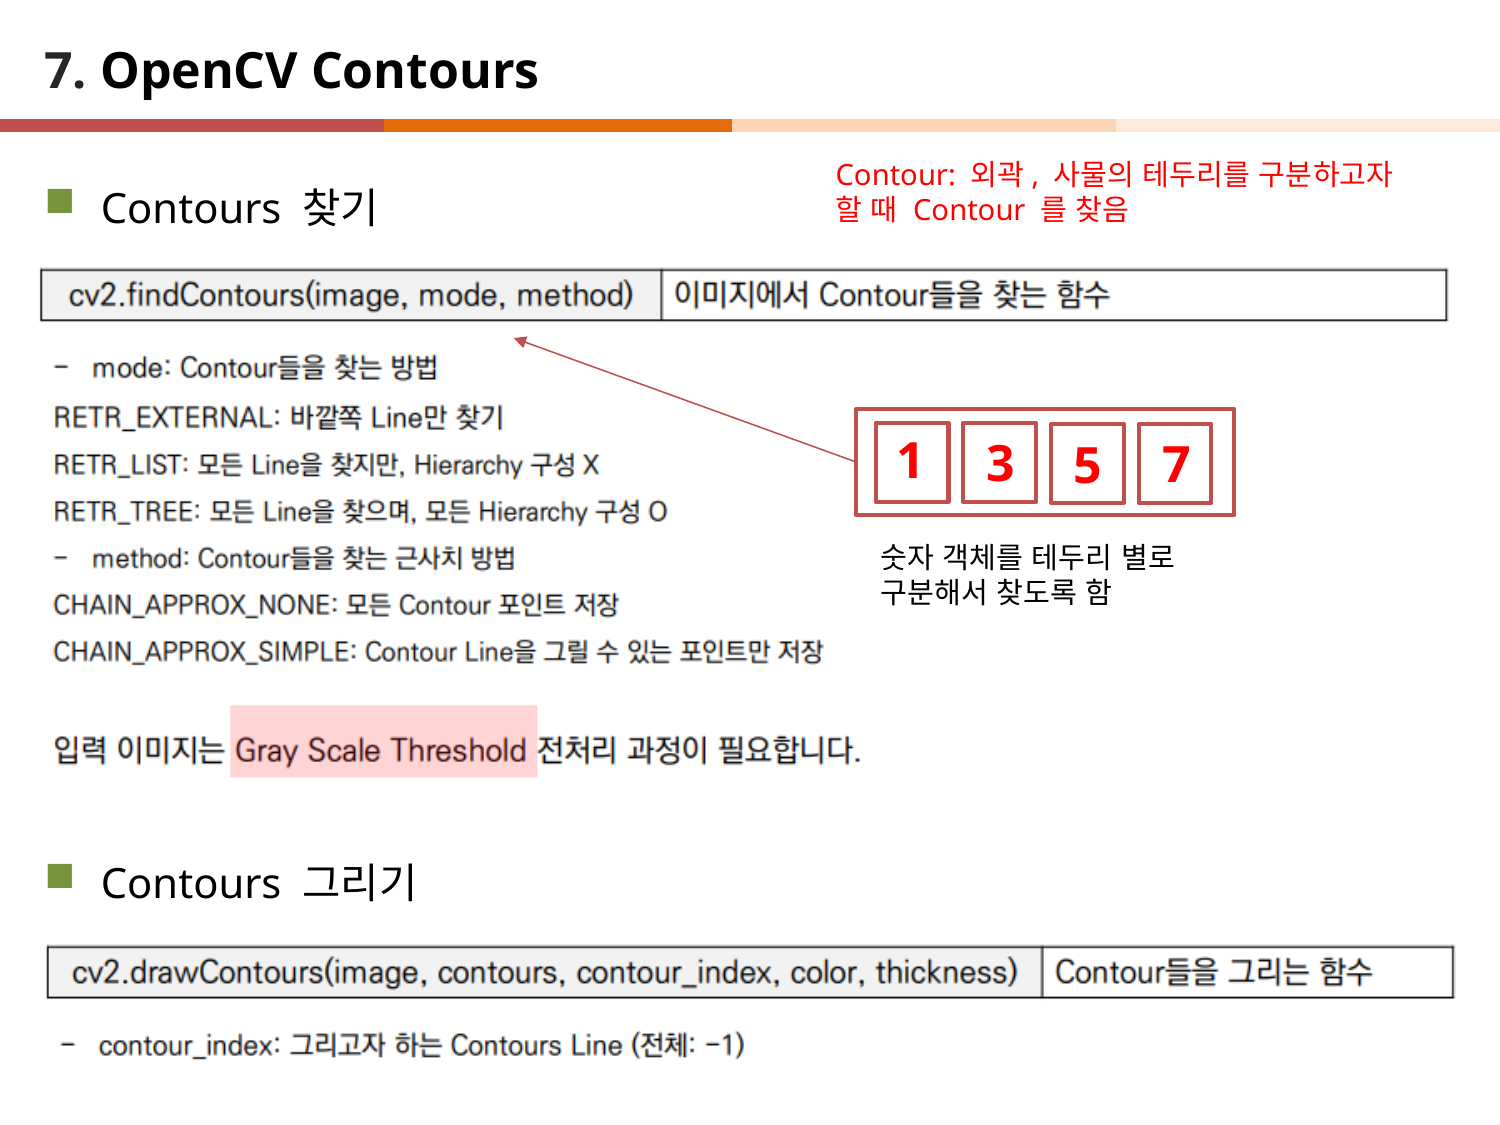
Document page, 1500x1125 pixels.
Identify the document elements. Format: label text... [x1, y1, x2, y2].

title 7. OpenCV Contours [29, 23, 1270, 114]
text_box Contour: 외곽, 사물의 테두리를 구분하고자 할 때 Contour 를 찾음 [820, 148, 1436, 234]
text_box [856, 408, 1235, 516]
list Contours 찾기 Contours 그리기 [29, 148, 1471, 1083]
picture [34, 263, 1464, 772]
picture [44, 940, 1464, 1071]
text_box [513, 337, 857, 463]
